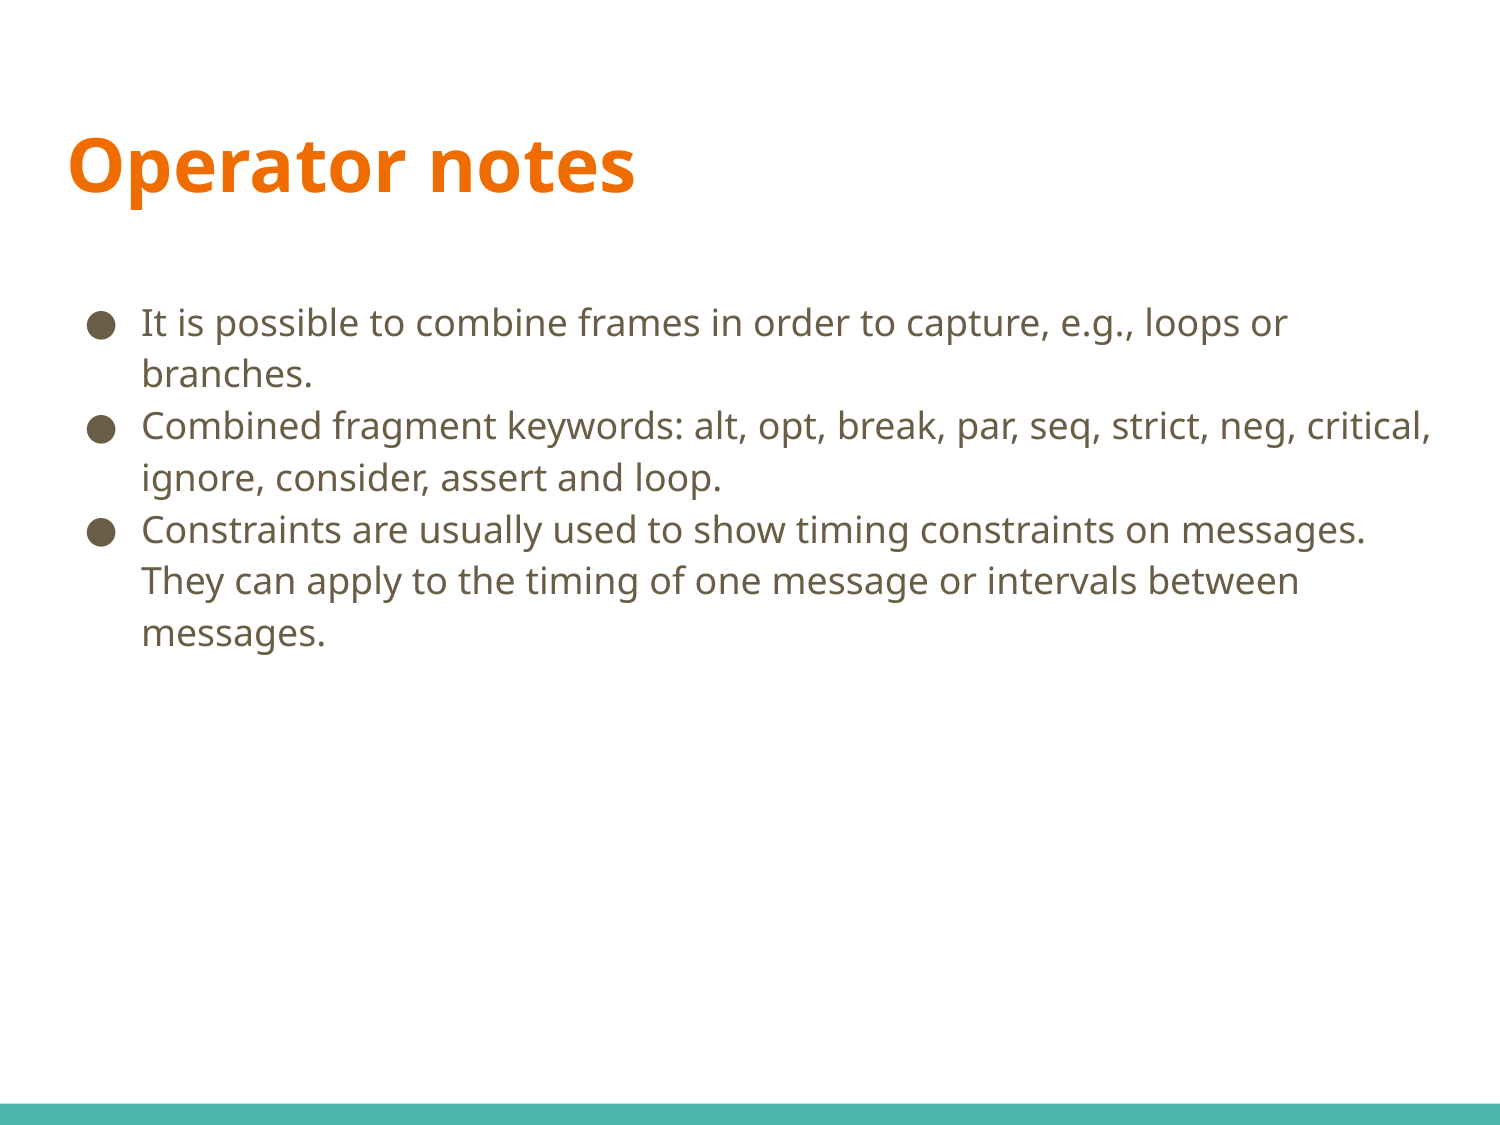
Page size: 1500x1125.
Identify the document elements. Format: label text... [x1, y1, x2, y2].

list It is possible to combine frames in order to capture, e.g., loops or branches. Combined fragment keywords: alt, opt, break, par, seq, strict, neg, critical, ignore, consider, assert and loop. Constraints are usually used to show timing constraints on messages. They can apply to the timing of one message or intervals between messages. [51, 276, 1449, 945]
title Operator notes [51, 97, 1449, 252]
